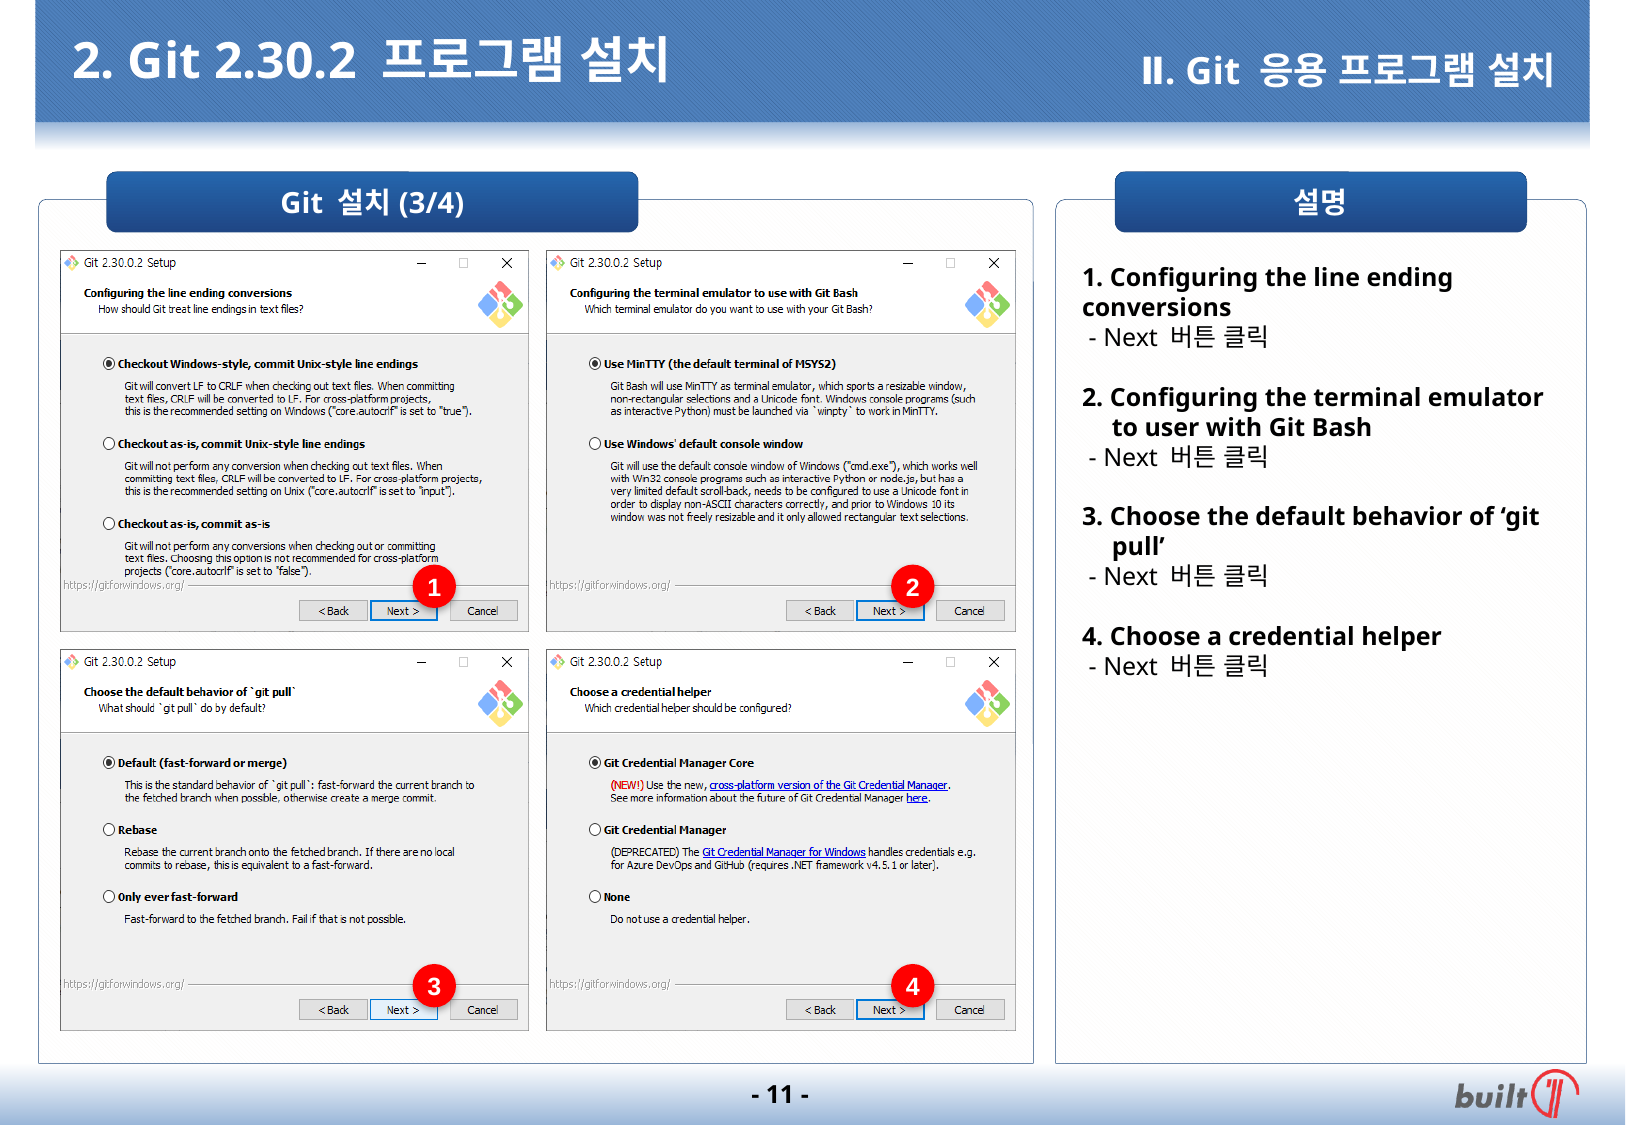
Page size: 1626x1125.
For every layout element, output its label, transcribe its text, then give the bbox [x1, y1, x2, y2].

picture [59, 250, 529, 632]
list Ⅱ. Git 응용 프로그램 설치 [893, 8, 1572, 109]
picture [546, 250, 1016, 632]
picture [1455, 1069, 1585, 1120]
picture [546, 649, 1016, 1031]
text_box 설명 [1115, 171, 1527, 233]
text_box Git 설치(3/4) [106, 171, 639, 233]
picture [59, 649, 529, 1031]
text_box [36, 197, 1036, 1066]
title 2. Git 2.30.2 프로그램 설치 [57, 8, 893, 109]
text_box 1. Configuring the line ending conversions - Next 버튼 클릭 2. Configuring the terminal emulator to user with Git Bash - Next 버튼 클릭 3. Choose the default behavior of ‘git pull’ - Next 버튼 클릭 4. Choose a credential helper - Next 버튼 클릭 [1053, 197, 1589, 1066]
